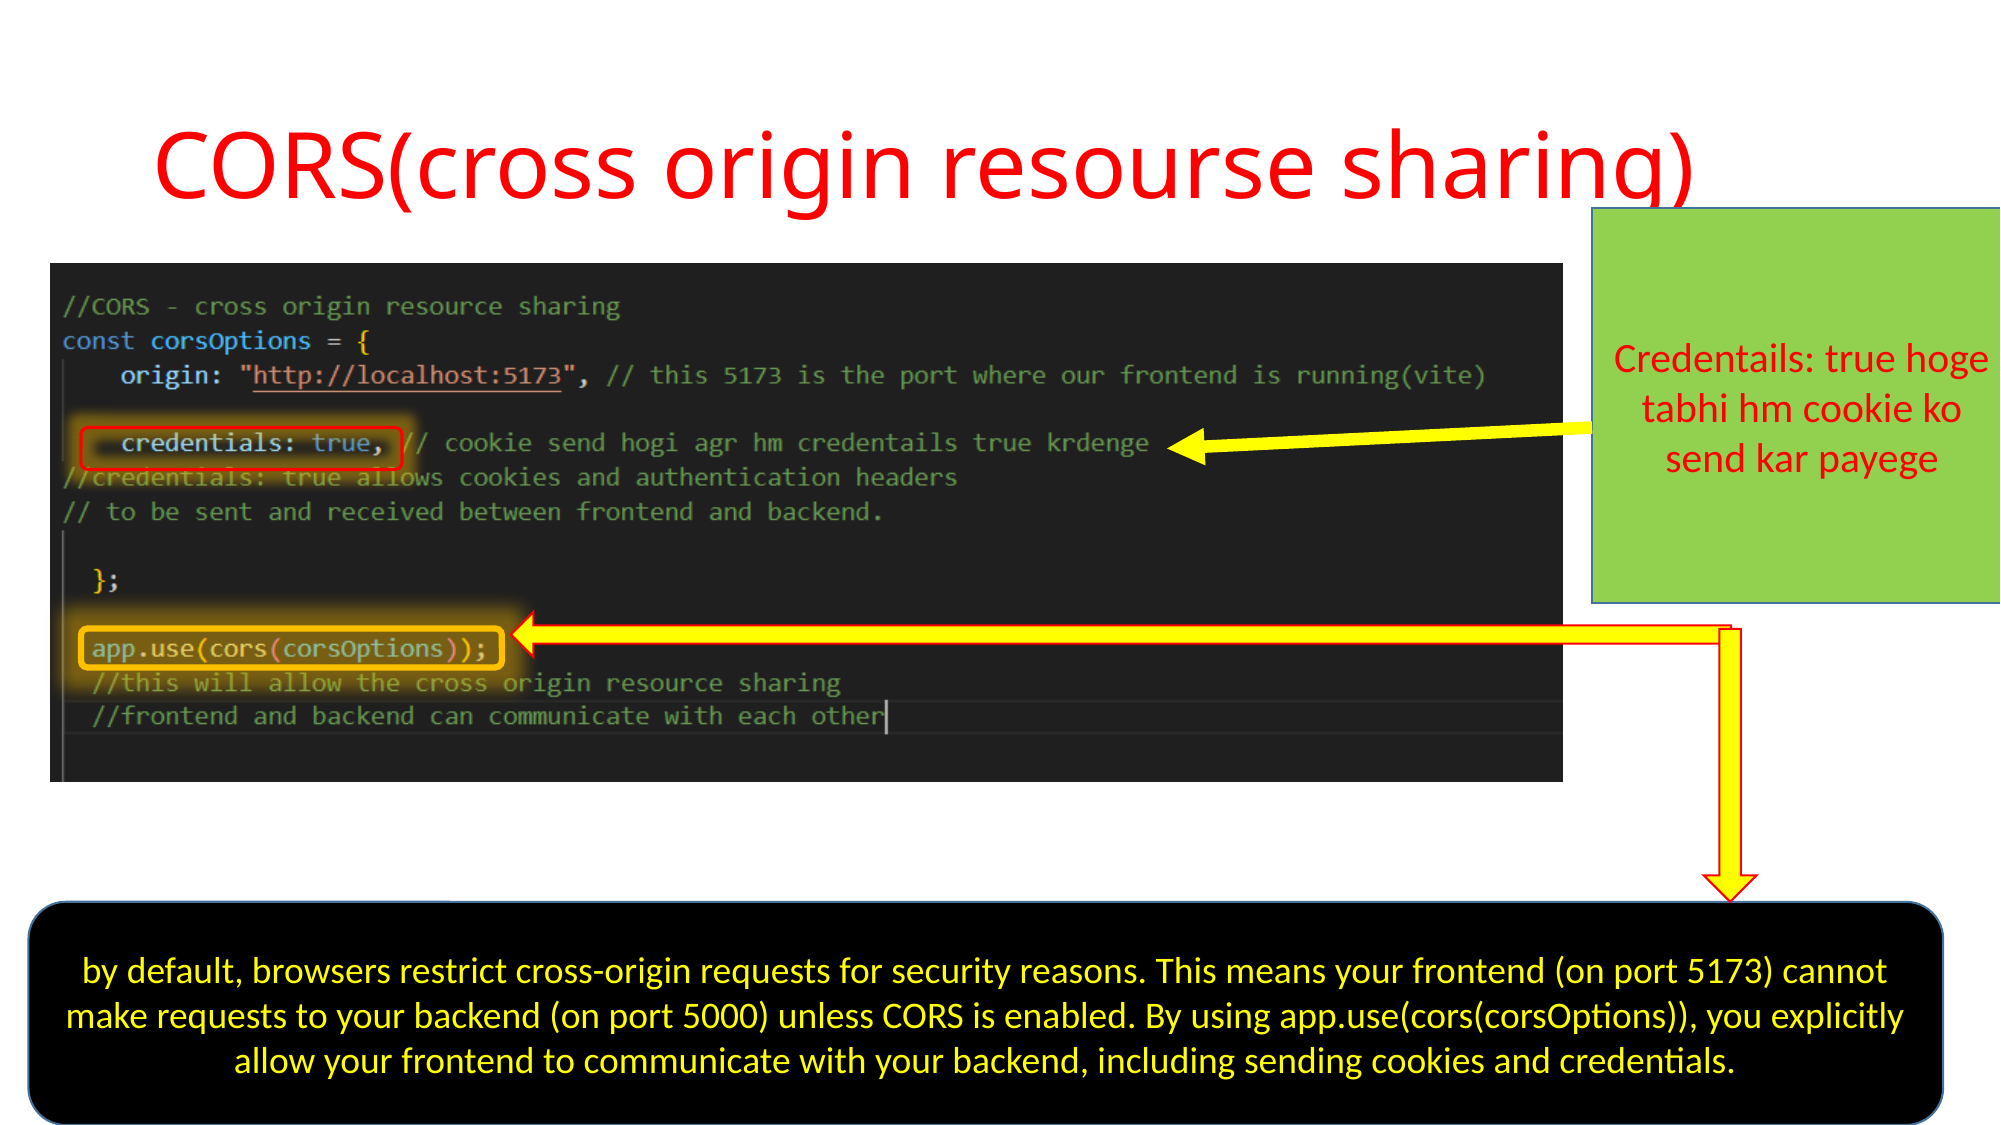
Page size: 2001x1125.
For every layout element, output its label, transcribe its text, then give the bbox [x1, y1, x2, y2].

text_box [1563, 624, 1733, 645]
text_box by default, browsers restrict cross-origin requests for security reasons. This means your frontend (on port 5173) cannot make requests to your backend (on port 5000) unless CORS is enabled. By using app.use(cors(corsOptions)), you explicitly allow your frontend to communicate with your backend, including sending cookies and credentials. [27, 900, 1945, 1125]
title CORS(cross origin resourse sharing) [137, 59, 1863, 278]
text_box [1166, 427, 1593, 449]
text_box Credentails: true hoge tabhi hm cookie ko send kar payege [1591, 207, 2000, 604]
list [50, 263, 1563, 782]
text_box [1701, 627, 1759, 904]
